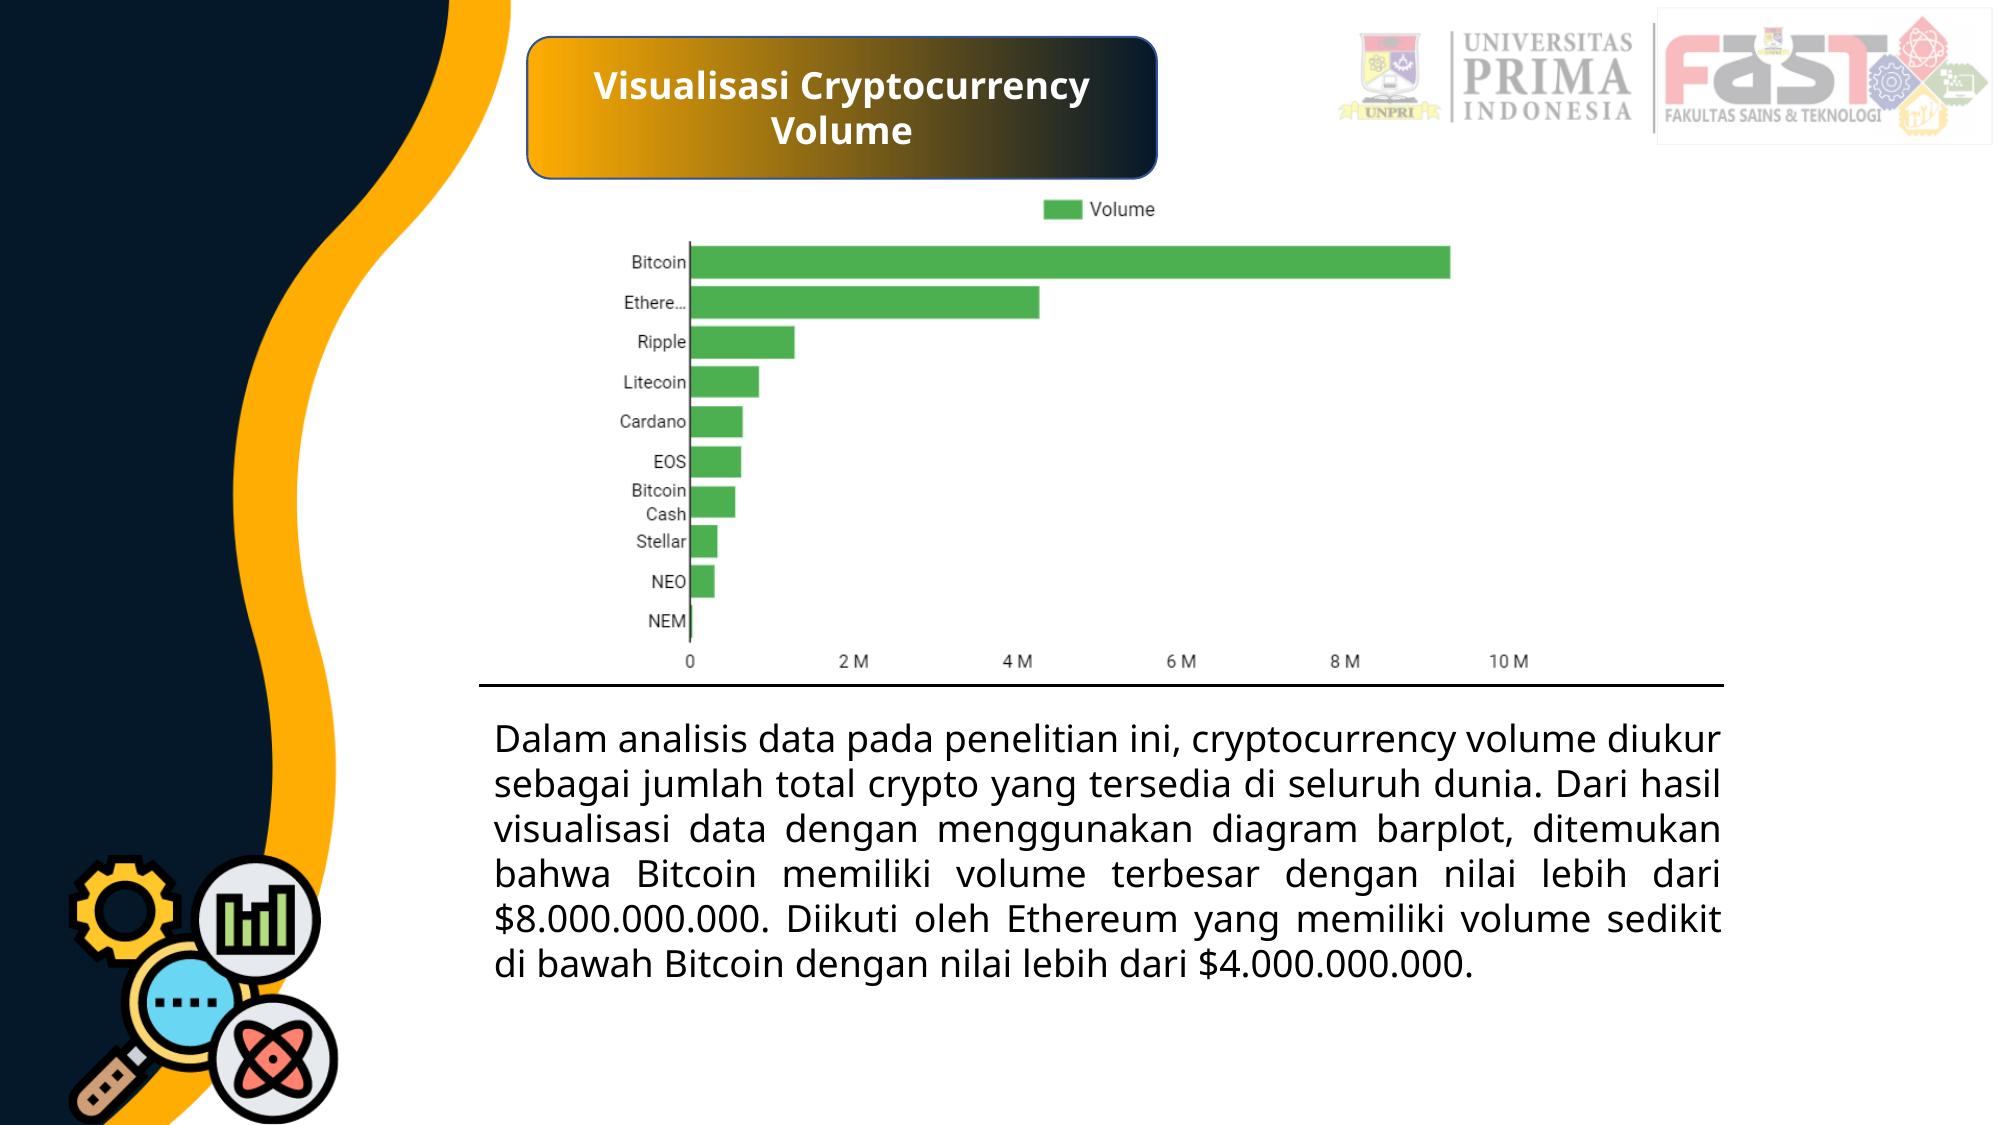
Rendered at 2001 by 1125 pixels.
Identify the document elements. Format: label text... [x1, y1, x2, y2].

text_box Visualisasi Cryptocurrency Volume [545, 54, 1139, 160]
text_box [526, 35, 1158, 180]
text_box Dalam analisis data pada penelitian ini, cryptocurrency volume diukur sebagai jumlah total crypto yang tersedia di seluruh dunia. Dari hasil visualisasi data dengan menggunakan diagram barplot, ditemukan bahwa Bitcoin memiliki volume terbesar dengan nilai lebih dari $8.000.000.000. Diikuti oleh Ethereum yang memiliki volume sedikit di bawah Bitcoin dengan nilai lebih dari $4.000.000.000. [479, 707, 1738, 993]
picture [0, 0, 2001, 1125]
